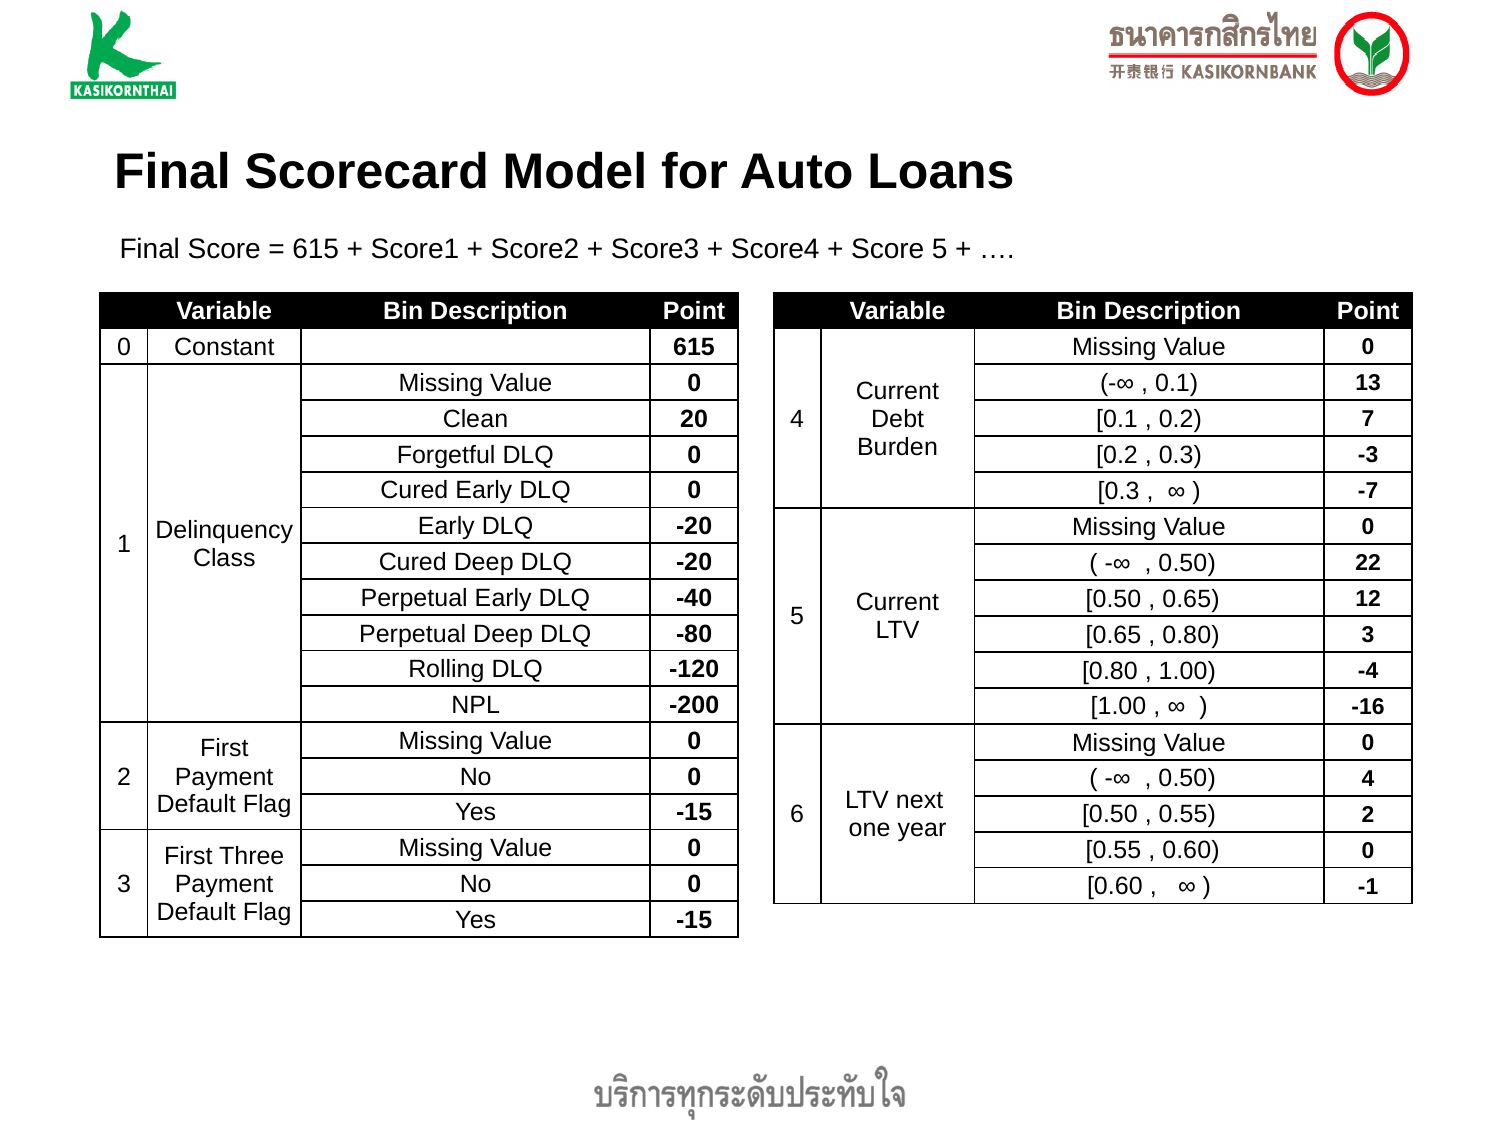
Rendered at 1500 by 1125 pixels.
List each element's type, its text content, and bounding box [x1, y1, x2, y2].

table_cell -200 [651, 687, 737, 721]
table_cell (-∞ , 0.1) [975, 365, 1323, 399]
table_cell First Three Payment Default Flag [148, 830, 300, 936]
table_cell Current Debt Burden [822, 329, 974, 507]
table_cell -1 [1325, 868, 1411, 903]
table_cell Missing Value [302, 365, 649, 399]
table_cell ( -∞ , 0.50) [975, 545, 1323, 579]
table_cell 6 [775, 725, 820, 903]
table_cell 2 [1325, 797, 1411, 831]
table_header Bin Description [975, 294, 1323, 327]
table_cell 0 [1325, 833, 1411, 867]
table_cell 3 [1325, 617, 1411, 651]
table_cell 0 [651, 473, 737, 507]
table_cell Yes [302, 902, 649, 936]
table_cell [0.65 , 0.80) [975, 617, 1323, 651]
table_cell Constant [148, 329, 300, 363]
table_cell 0 [651, 723, 737, 757]
table_cell [0.50 , 0.65) [975, 581, 1323, 615]
table_cell 4 [775, 329, 820, 507]
table_cell -120 [651, 651, 737, 685]
table_header # [101, 294, 147, 328]
table_cell 0 [1325, 725, 1411, 759]
table_cell ( -∞ , 0.50) [975, 761, 1323, 795]
table_cell [302, 329, 649, 363]
table_cell [0.60 , ∞ ) [975, 868, 1323, 903]
table_cell Clean [302, 401, 649, 435]
table_header Variable [822, 294, 974, 327]
table_cell -4 [1325, 653, 1411, 687]
table_cell 20 [651, 401, 737, 435]
table_header Bin Description [302, 294, 649, 328]
table_cell LTV next one year [822, 725, 974, 903]
table_header Point [1325, 294, 1411, 327]
table_cell [0.80 , 1.00) [975, 653, 1323, 687]
table_cell -15 [651, 902, 737, 936]
table_cell 2 [101, 723, 147, 829]
text_box Final Score = 615 + Score1 + Score2 + Score3 + Score4 + Score 5 + …. [104, 223, 1129, 272]
table_cell Missing Value [975, 509, 1323, 543]
table_cell Rolling DLQ [302, 651, 649, 685]
table_cell 0 [651, 759, 737, 793]
table_cell 7 [1325, 401, 1411, 435]
table_cell -7 [1325, 473, 1411, 507]
table_cell NPL [302, 687, 649, 721]
picture [70, 10, 176, 99]
table_cell Delinquency Class [148, 365, 300, 721]
table_cell -3 [1325, 437, 1411, 471]
table_cell 5 [775, 509, 820, 723]
table_header Variable [148, 294, 300, 328]
table_cell [0.1 , 0.2) [975, 401, 1323, 435]
table_cell [1.00 , ∞ ) [975, 689, 1323, 723]
table_cell 0 [651, 365, 737, 399]
table_cell Missing Value [302, 723, 649, 757]
table_cell -15 [651, 795, 737, 829]
table_cell Cured Deep DLQ [302, 544, 649, 578]
table_cell 4 [1325, 761, 1411, 795]
table_cell Current LTV [822, 509, 974, 723]
picture [590, 1064, 910, 1120]
table_cell Missing Value [302, 830, 649, 864]
table_cell Missing Value [975, 329, 1323, 363]
table_cell Early DLQ [302, 508, 649, 542]
table_cell 0 [1325, 509, 1411, 543]
table_cell [0.2 , 0.3) [975, 437, 1323, 471]
table_cell No [302, 866, 649, 900]
table_cell -20 [651, 544, 737, 578]
table_cell First Payment Default Flag [148, 723, 300, 829]
text_box Final Scorecard Model for Auto Loans [99, 137, 1447, 201]
table_cell 0 [1325, 329, 1411, 363]
table_cell 13 [1325, 365, 1411, 399]
table_cell Missing Value [975, 725, 1323, 759]
table_cell 3 [101, 830, 147, 936]
table_cell 0 [651, 830, 737, 864]
table_cell 1 [101, 365, 147, 721]
table_header Point [651, 294, 737, 328]
table_cell 12 [1325, 581, 1411, 615]
table_cell -16 [1325, 689, 1411, 723]
table_cell [0.55 , 0.60) [975, 833, 1323, 867]
table_cell No [302, 759, 649, 793]
table_cell 22 [1325, 545, 1411, 579]
table_cell Perpetual Deep DLQ [302, 616, 649, 650]
table_cell Forgetful DLQ [302, 437, 649, 471]
table_cell -20 [651, 508, 737, 542]
table_cell 0 [101, 329, 147, 363]
table_cell Yes [302, 795, 649, 829]
table_cell [0.50 , 0.55) [975, 797, 1323, 831]
table_cell -80 [651, 616, 737, 650]
table_cell 0 [651, 866, 737, 900]
table_cell 0 [651, 437, 737, 471]
table_header # [775, 294, 820, 327]
table_cell 615 [651, 329, 737, 363]
picture [1107, 10, 1410, 99]
table_cell Cured Early DLQ [302, 473, 649, 507]
table_cell -40 [651, 580, 737, 614]
table_cell Perpetual Early DLQ [302, 580, 649, 614]
table_cell [0.3 , ∞ ) [975, 473, 1323, 507]
